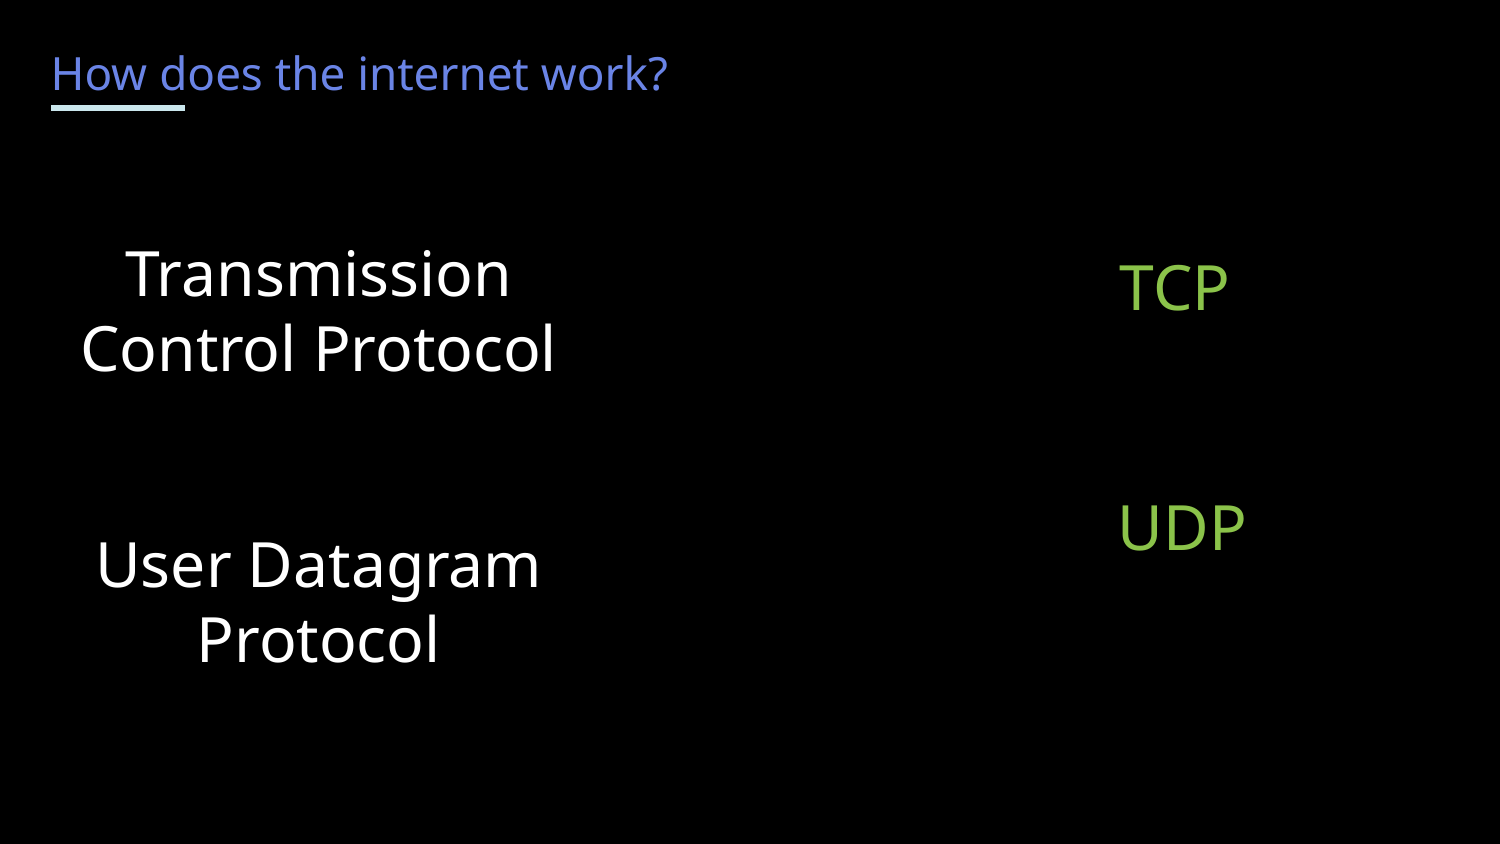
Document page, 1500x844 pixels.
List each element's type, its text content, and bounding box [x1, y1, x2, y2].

subtitle How does the internet work? [35, 21, 789, 101]
text_box User Datagram Protocol [35, 509, 603, 683]
text_box Transmission Control Protocol [35, 218, 603, 392]
text_box TCP [887, 232, 1463, 327]
text_box UDP [894, 472, 1471, 567]
